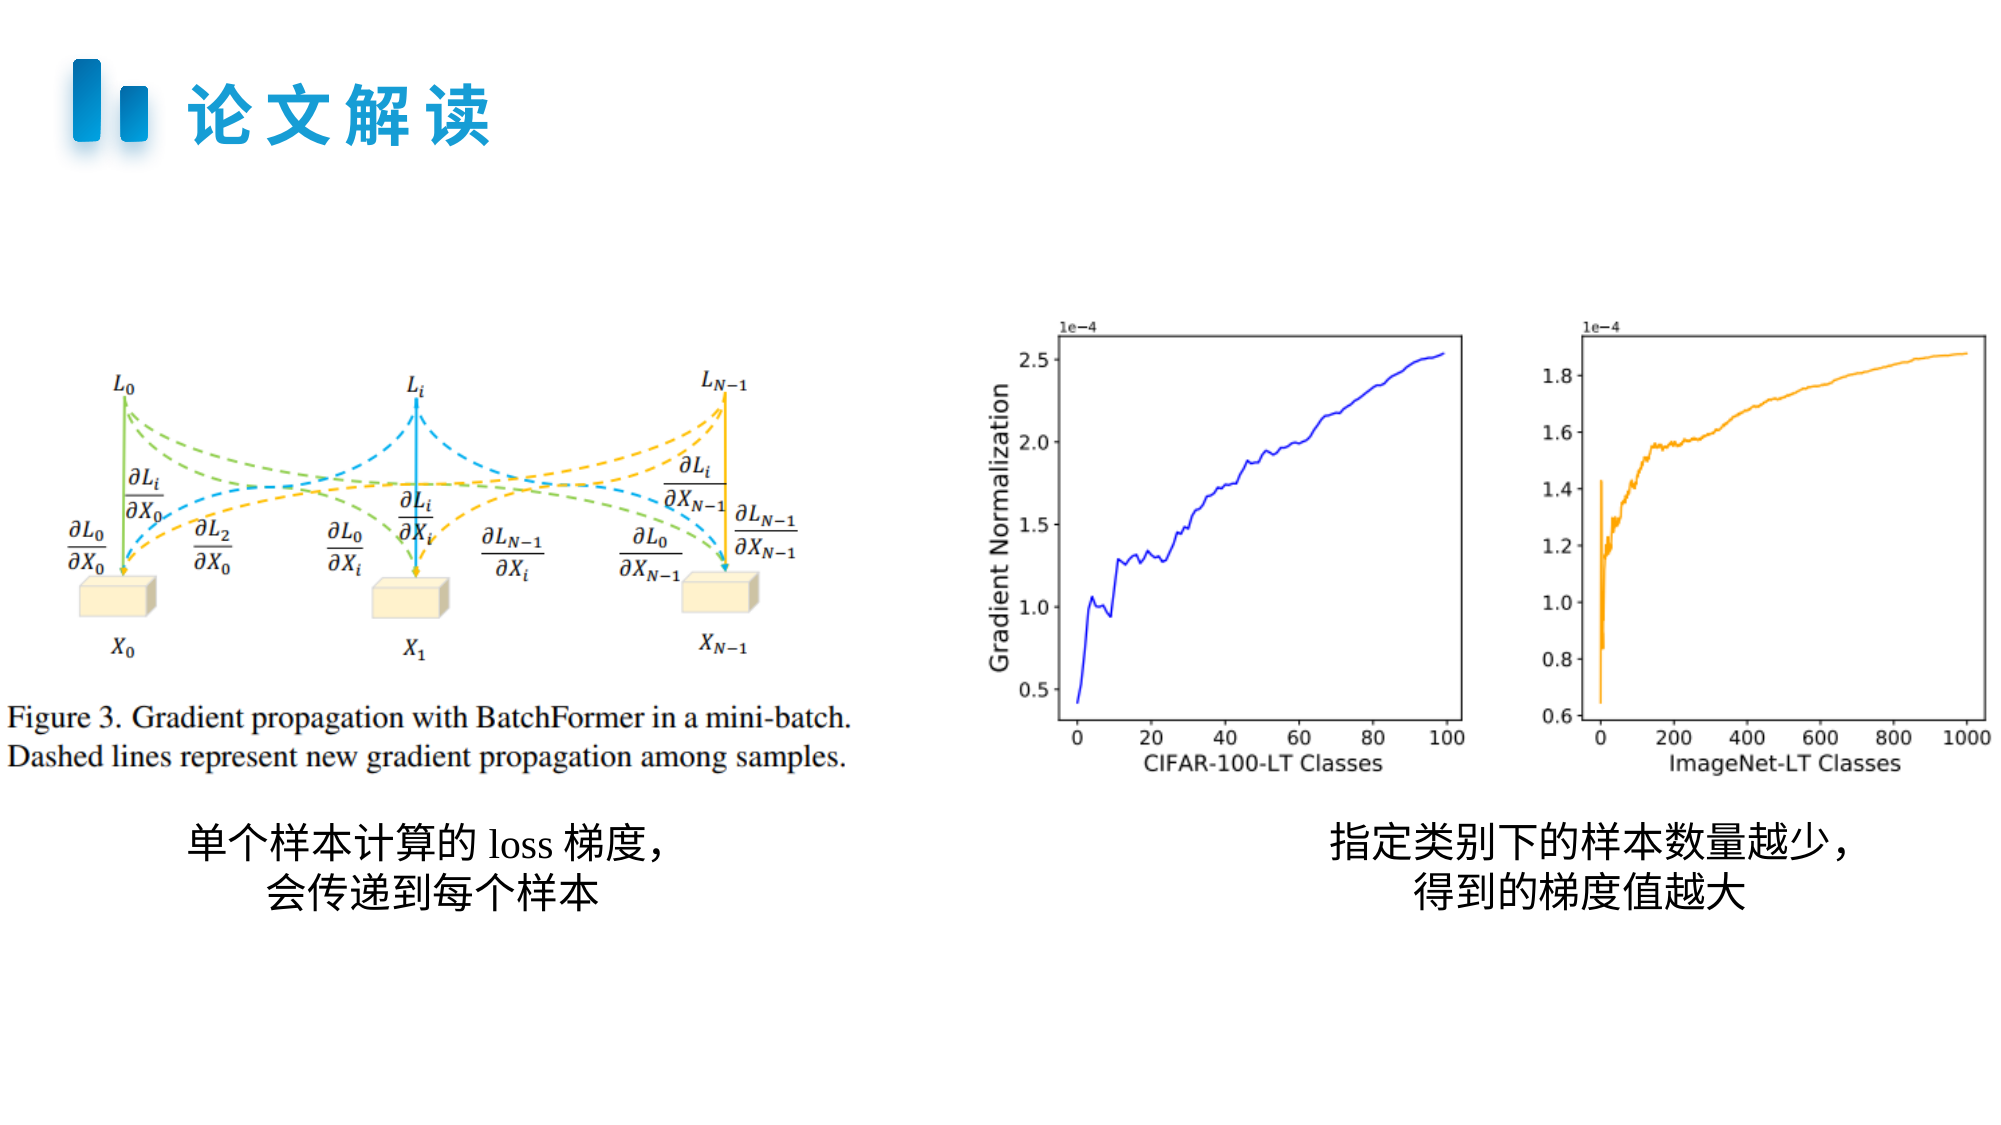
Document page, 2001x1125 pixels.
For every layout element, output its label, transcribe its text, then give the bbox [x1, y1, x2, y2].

text_box [119, 85, 149, 143]
text_box [72, 58, 102, 143]
picture [7, 337, 877, 788]
picture [939, 316, 2000, 809]
text_box 论文解读 [171, 65, 507, 161]
text_box 单个样本计算的loss梯度，会传递到每个样本 [168, 809, 707, 925]
text_box 指定类别下的样本数量越少，得到的梯度值越大 [1311, 809, 1850, 924]
